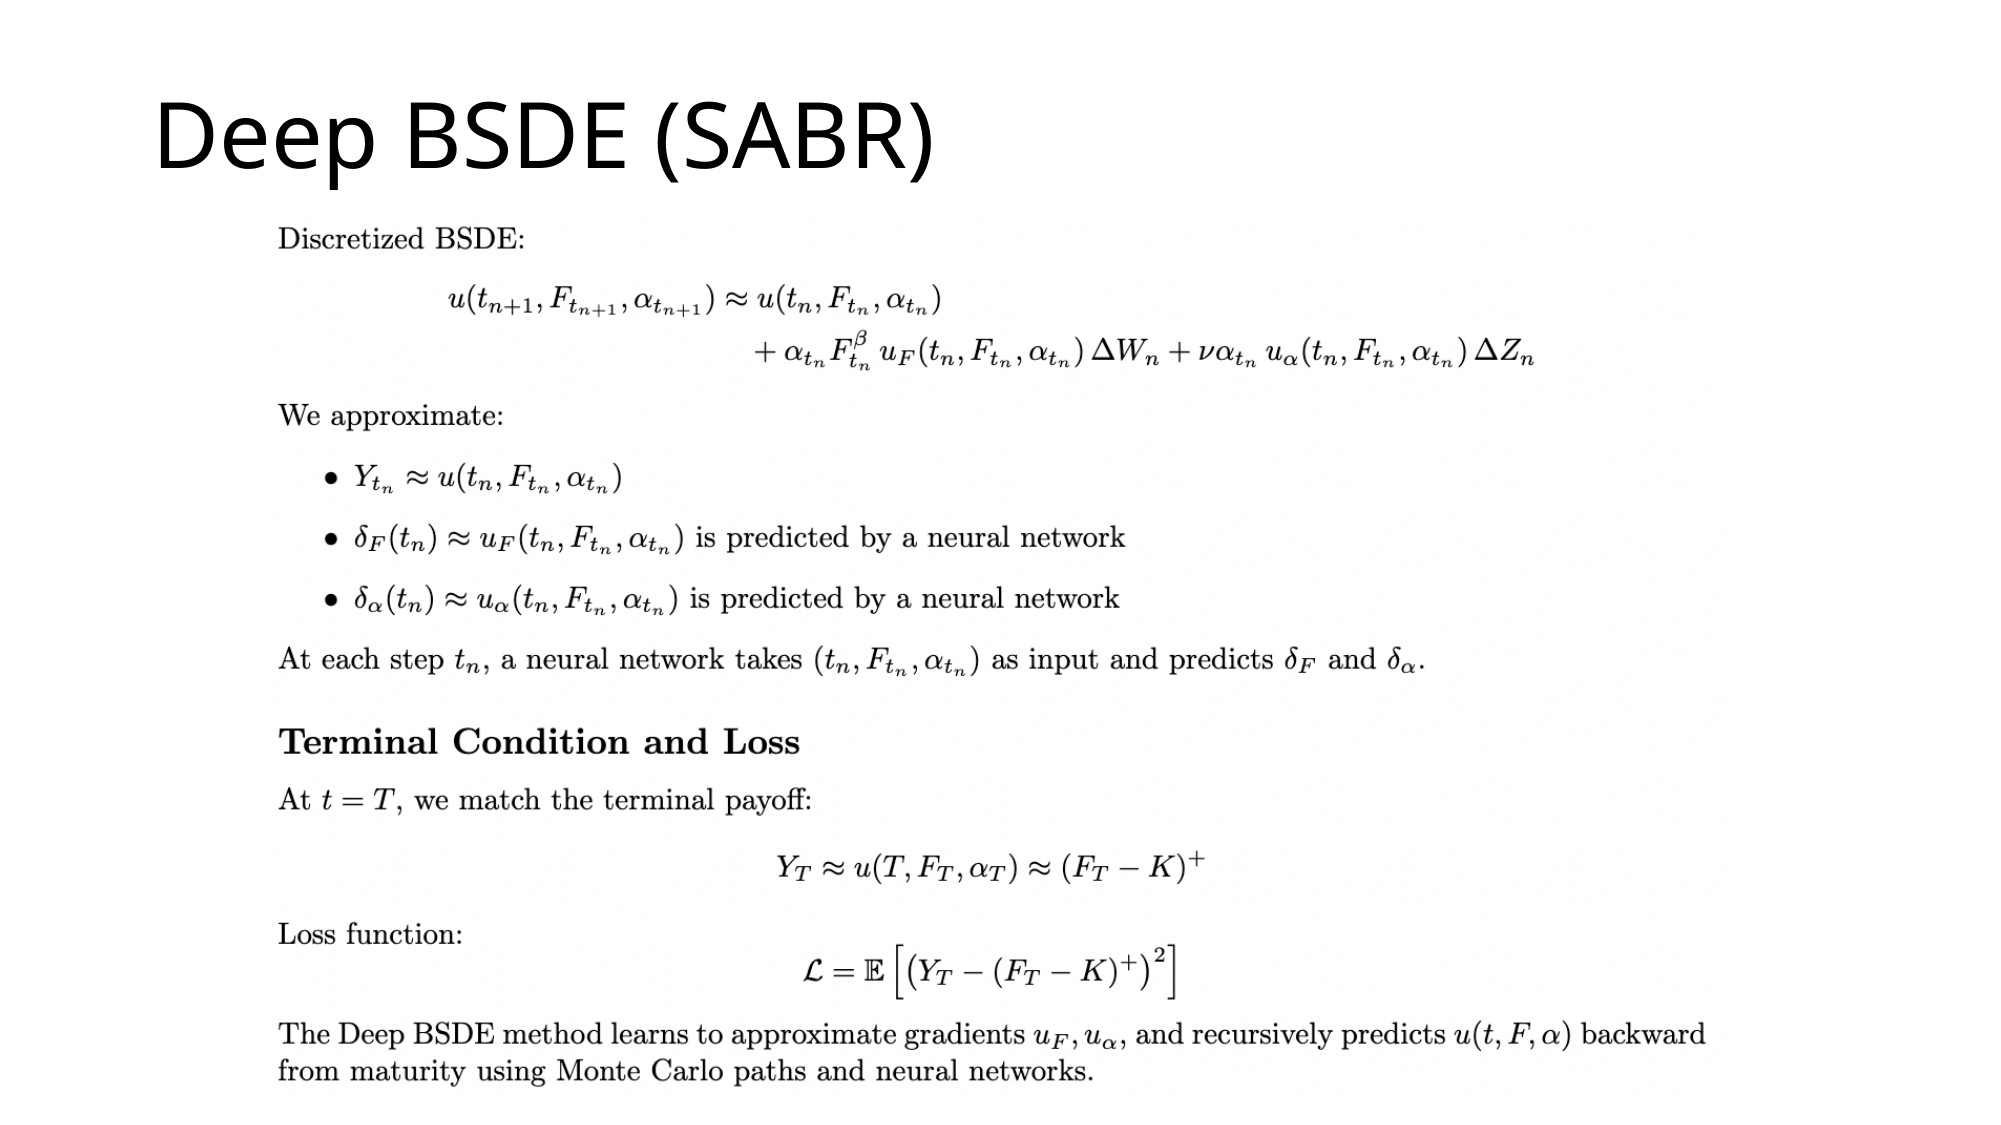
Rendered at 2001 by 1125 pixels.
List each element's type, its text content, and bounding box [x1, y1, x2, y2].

picture [265, 216, 1735, 1114]
title Deep BSDE (SABR) [137, 59, 1863, 217]
